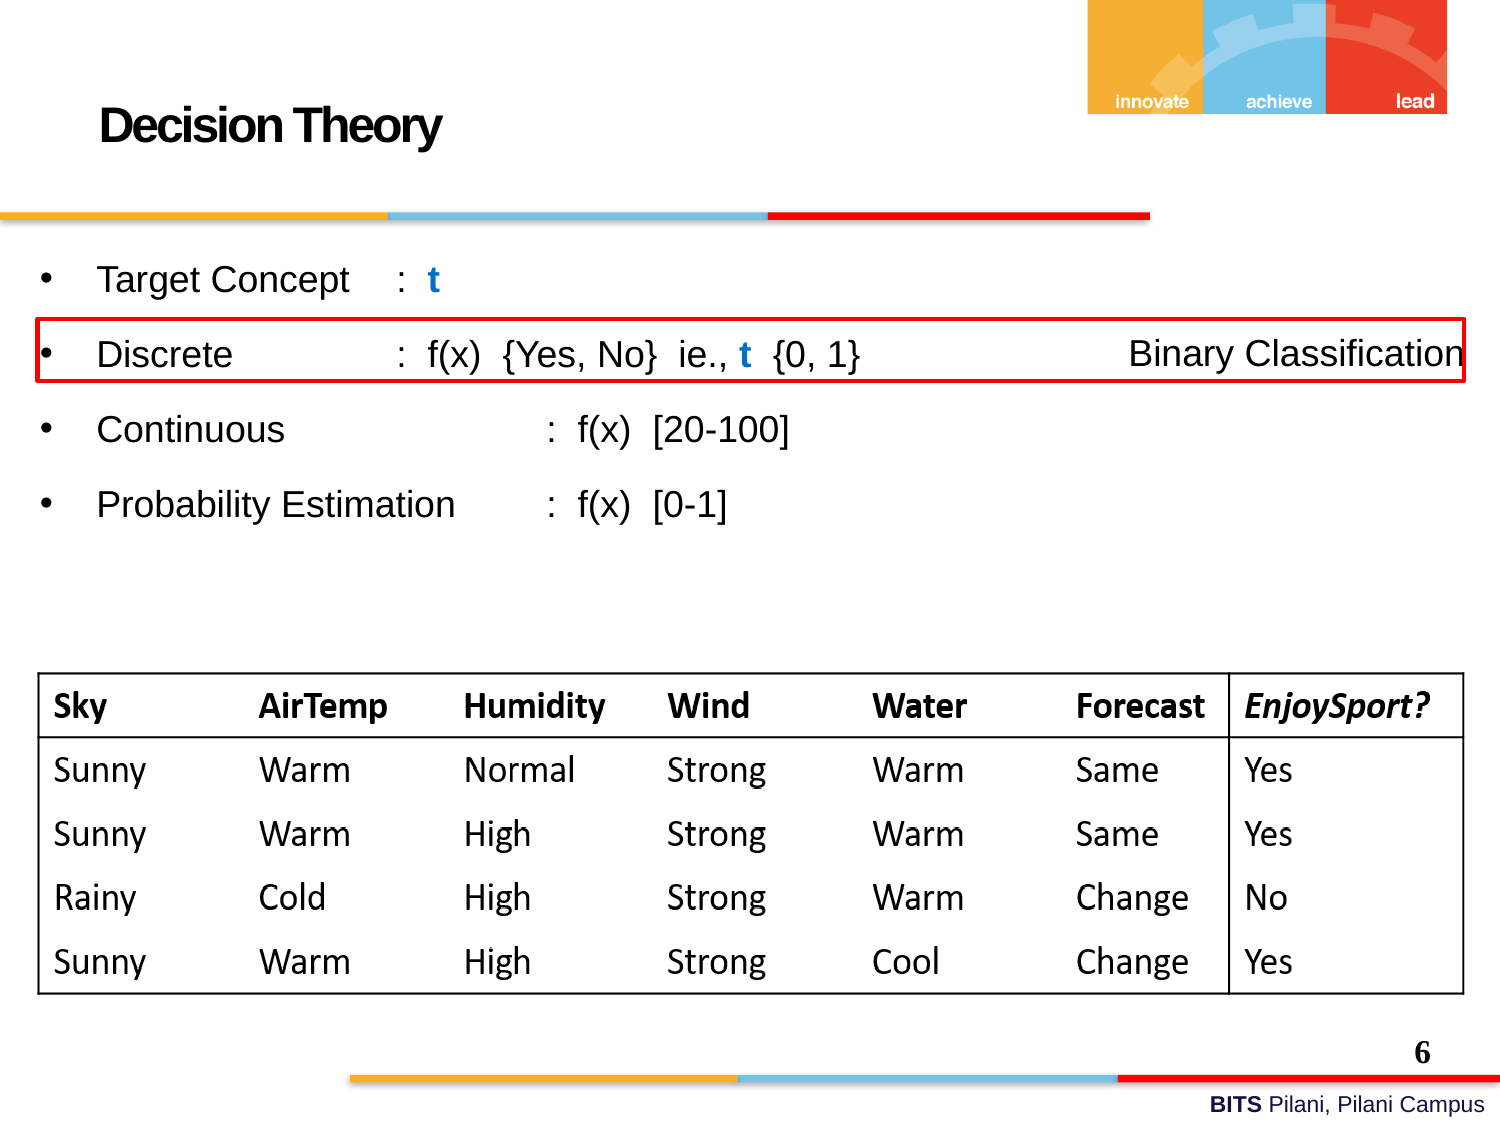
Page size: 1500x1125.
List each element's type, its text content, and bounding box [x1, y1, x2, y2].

title Decision Theory [64, 13, 1263, 217]
picture [1087, 0, 1448, 114]
text_box Binary Classification [1113, 298, 1480, 381]
text_box [35, 317, 1466, 383]
picture [37, 668, 1465, 1009]
slide_number 6 [1399, 1023, 1500, 1072]
